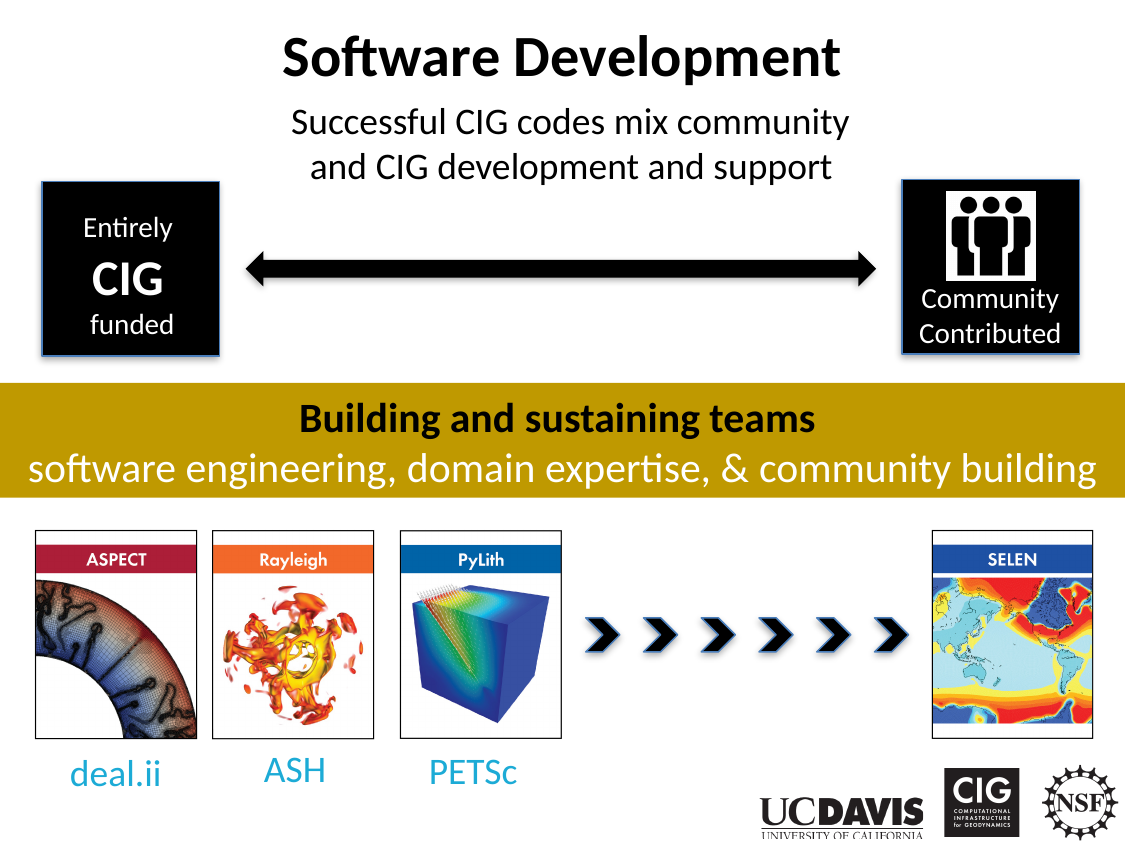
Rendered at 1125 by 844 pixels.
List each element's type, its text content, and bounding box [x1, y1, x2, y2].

picture [759, 803, 924, 840]
text_box Building and sustaining teams software engineering, domain expertise, & community building [0, 382, 1125, 498]
title Software Development [56, 9, 1069, 96]
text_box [34, 529, 1095, 803]
text_box Successful CIG codes mix community and CIG development and support [276, 89, 874, 177]
picture [944, 803, 1020, 837]
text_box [41, 179, 1080, 359]
picture [1038, 761, 1122, 844]
